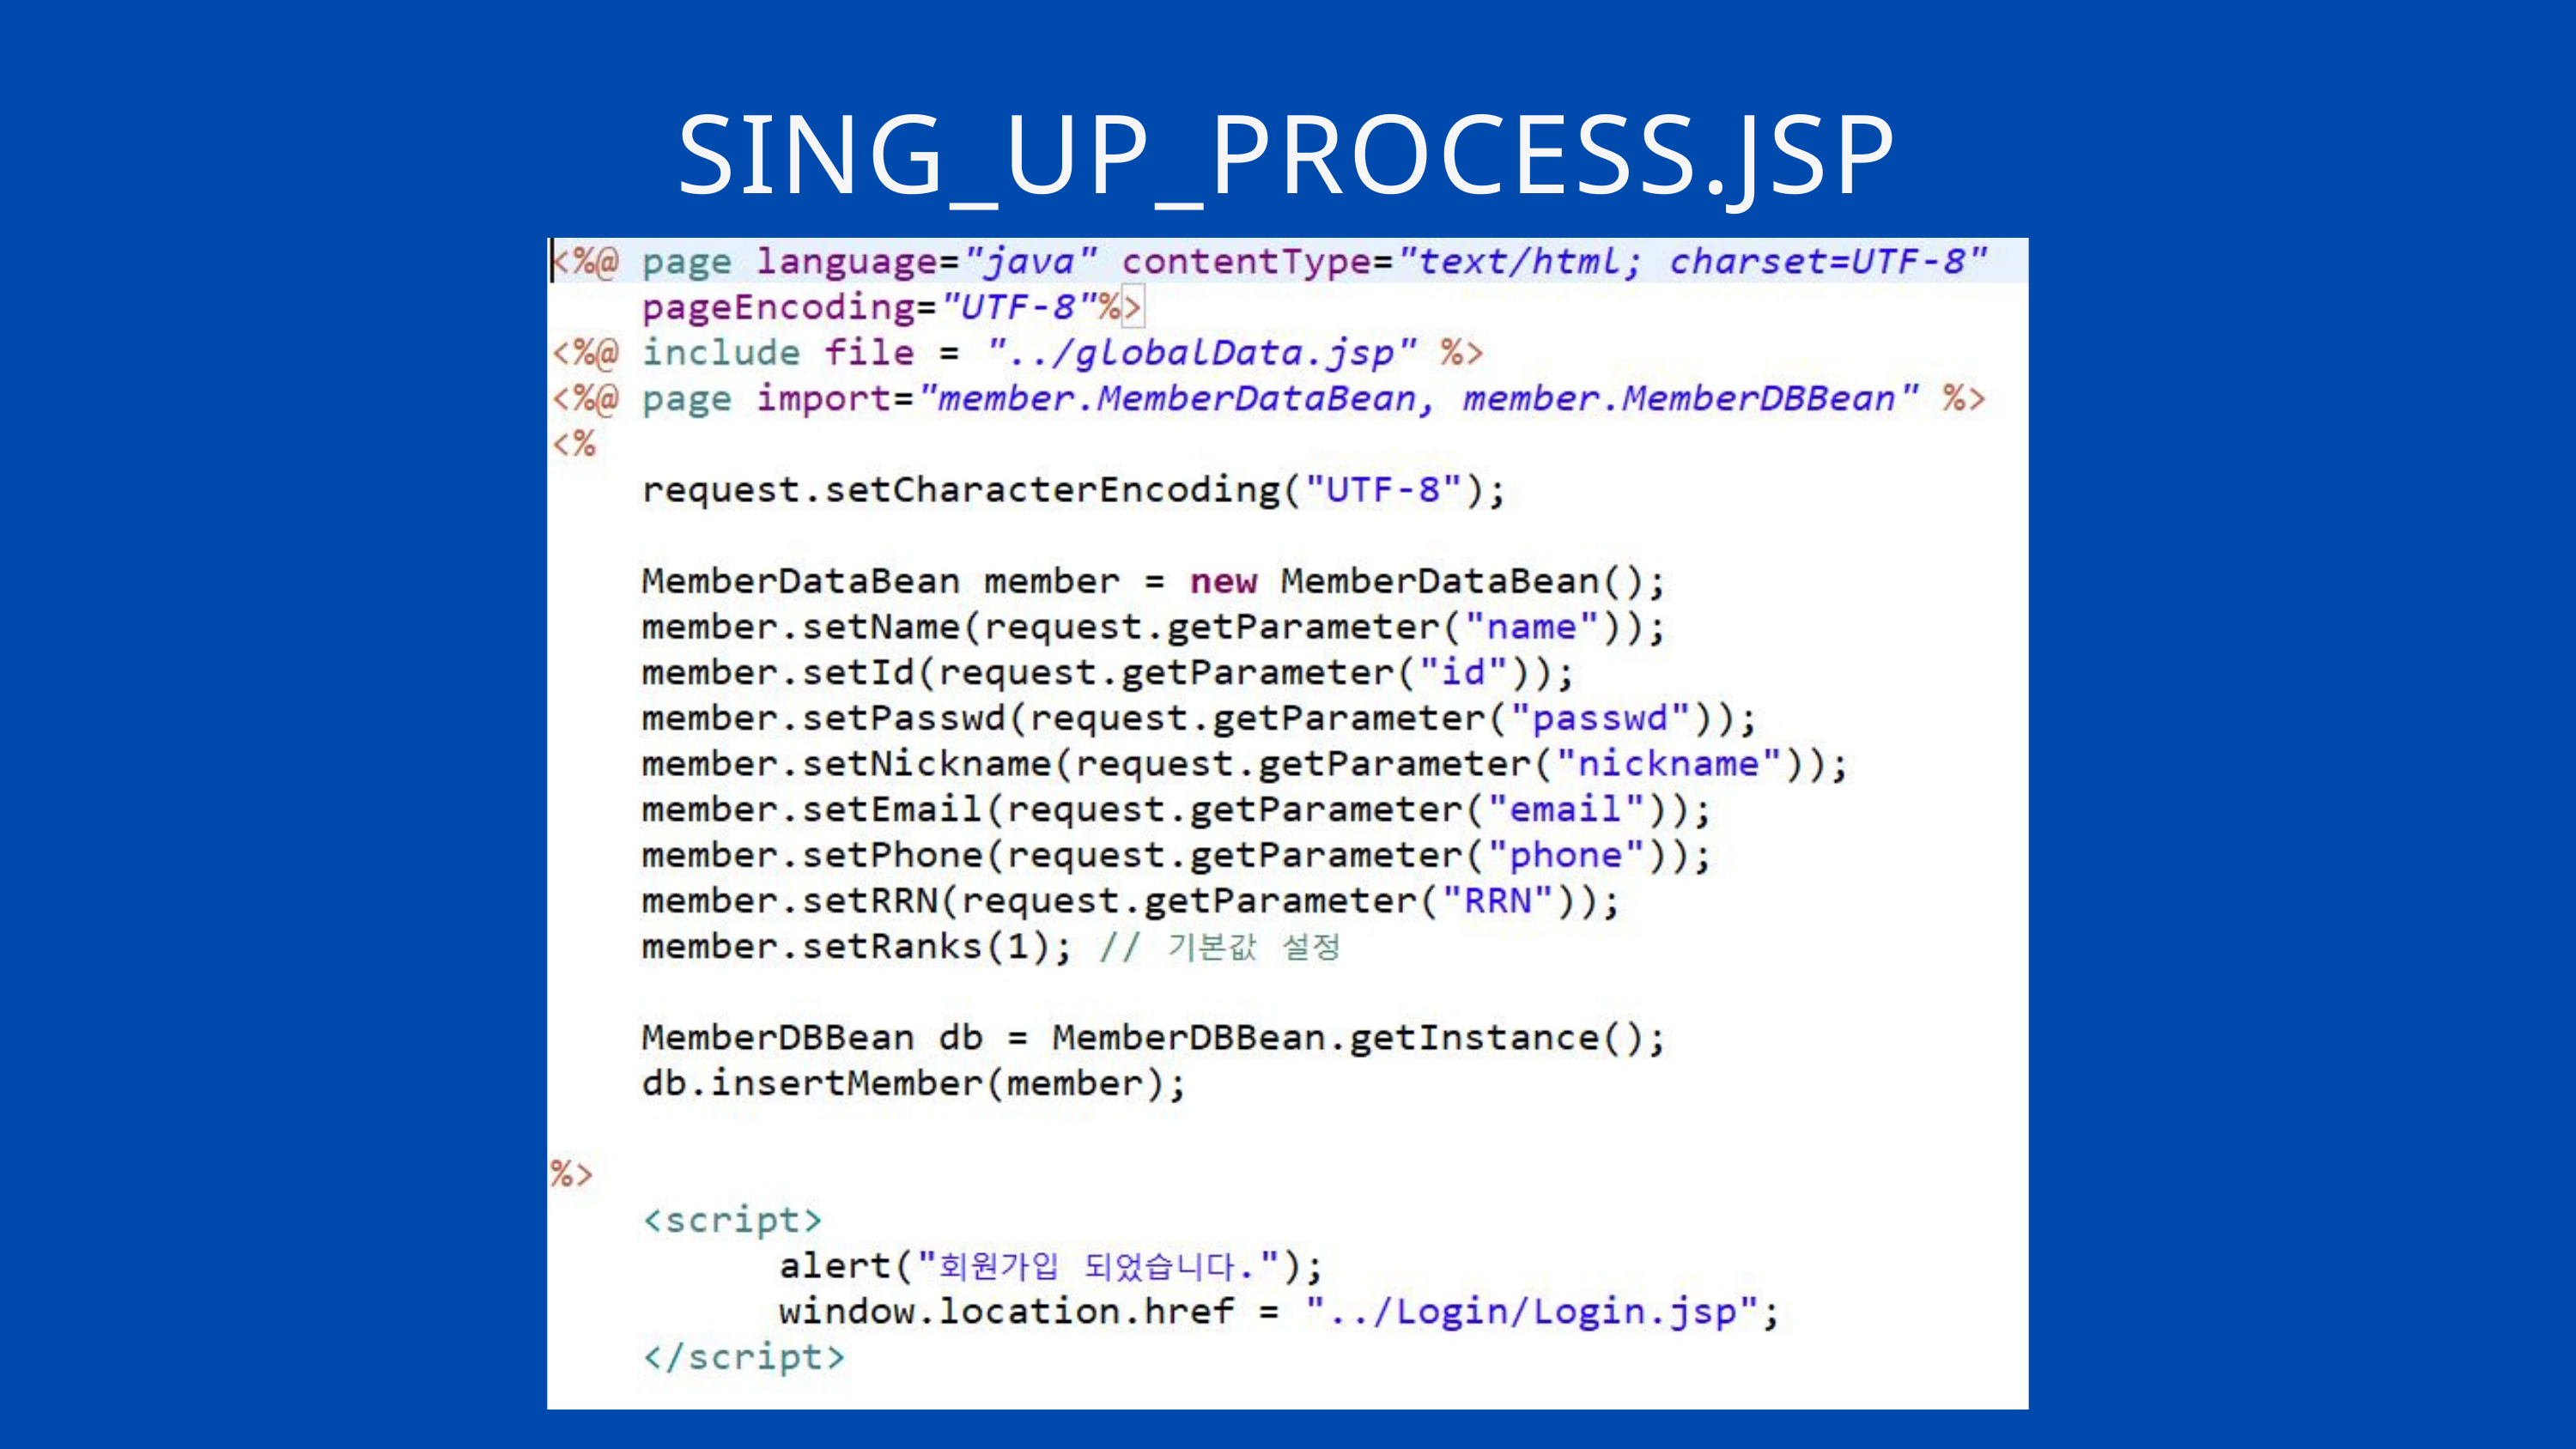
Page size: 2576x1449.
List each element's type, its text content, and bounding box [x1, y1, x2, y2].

text_box [547, 238, 2029, 1410]
text_box SING_UP_PROCESS.JSP [144, 62, 2432, 215]
